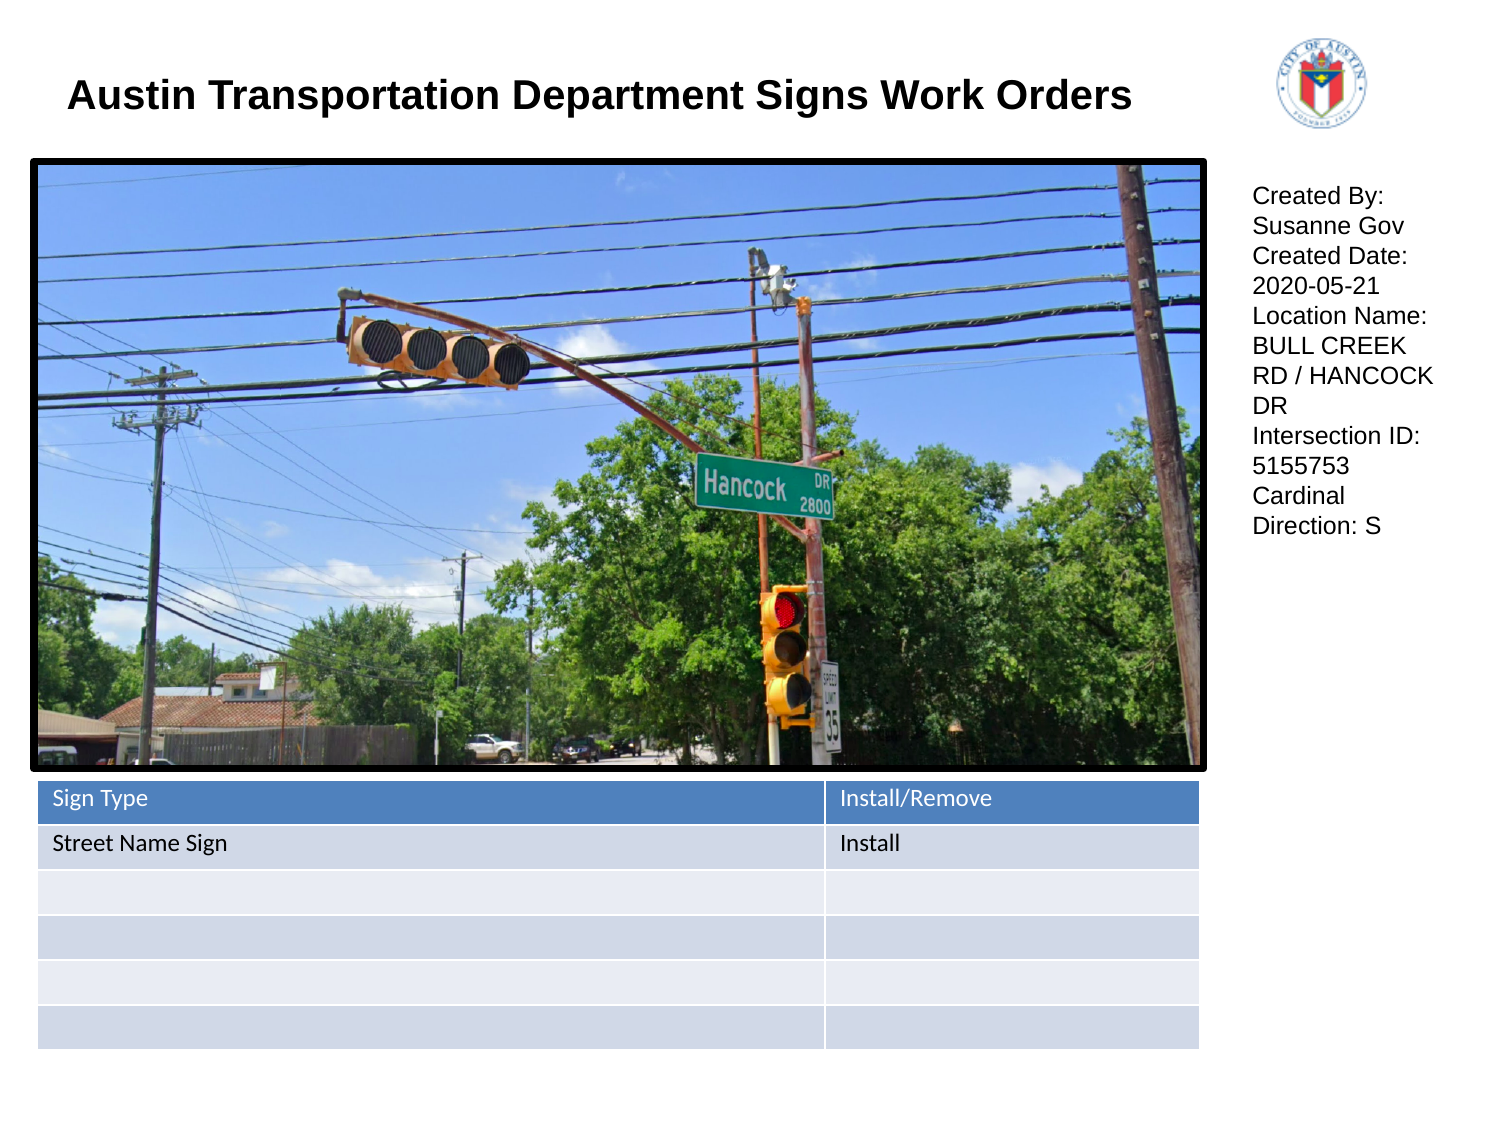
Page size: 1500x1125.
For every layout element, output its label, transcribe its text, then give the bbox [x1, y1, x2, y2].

table_header Sign Type [38, 781, 824, 824]
table_cell [38, 1006, 824, 1049]
text_box Austin Transportation Department Signs Work Orders [51, 60, 1149, 125]
table_header Install/Remove [826, 781, 1199, 824]
table_cell [826, 961, 1199, 1004]
table_cell [826, 1006, 1199, 1049]
table_cell Street Name Sign [38, 826, 824, 869]
table_cell [38, 871, 824, 914]
table_cell [826, 871, 1199, 914]
table_cell Install [826, 826, 1199, 869]
table_cell [826, 916, 1199, 959]
text_box Created By: Susanne Gov Created Date: 2020-05-21 Location Name: BULL CREEK RD / HANCOCK DR Intersection ID: 5155753 Cardinal Direction: S [1237, 172, 1463, 547]
picture [1274, 37, 1369, 132]
table_cell [38, 961, 824, 1004]
picture [37, 164, 1201, 766]
table_cell [38, 916, 824, 959]
